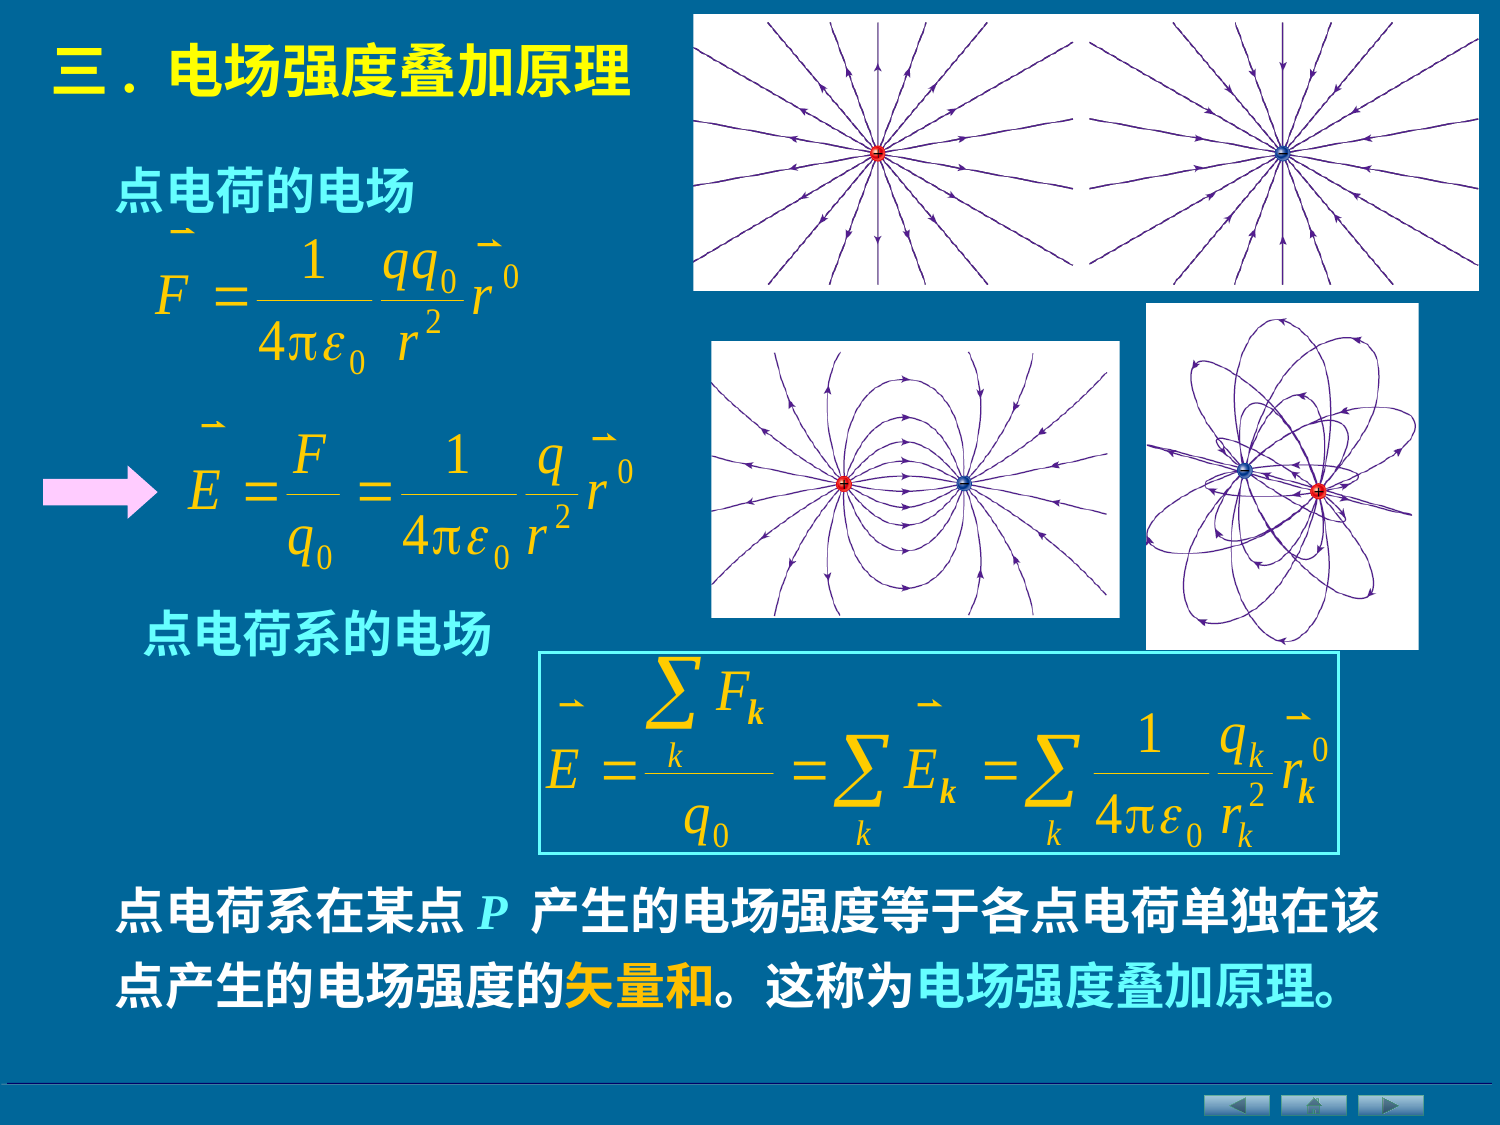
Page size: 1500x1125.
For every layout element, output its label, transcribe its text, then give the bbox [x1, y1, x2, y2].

picture [694, 15, 1478, 290]
picture [712, 342, 1119, 617]
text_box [541, 653, 1338, 853]
text_box 点电荷的电场 [100, 152, 687, 228]
text_box 三. 电场强度叠加原理 [35, 26, 651, 112]
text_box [182, 420, 638, 574]
text_box [43, 467, 157, 518]
picture [1147, 304, 1418, 649]
text_box 点电荷系在某点P 产生的电场强度等于各点电荷单独在该 点产生的电场强度的矢量和。这称为电场强度叠加原理。 [100, 856, 1476, 1022]
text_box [150, 228, 524, 379]
text_box 点电荷系的电场 [127, 595, 519, 671]
